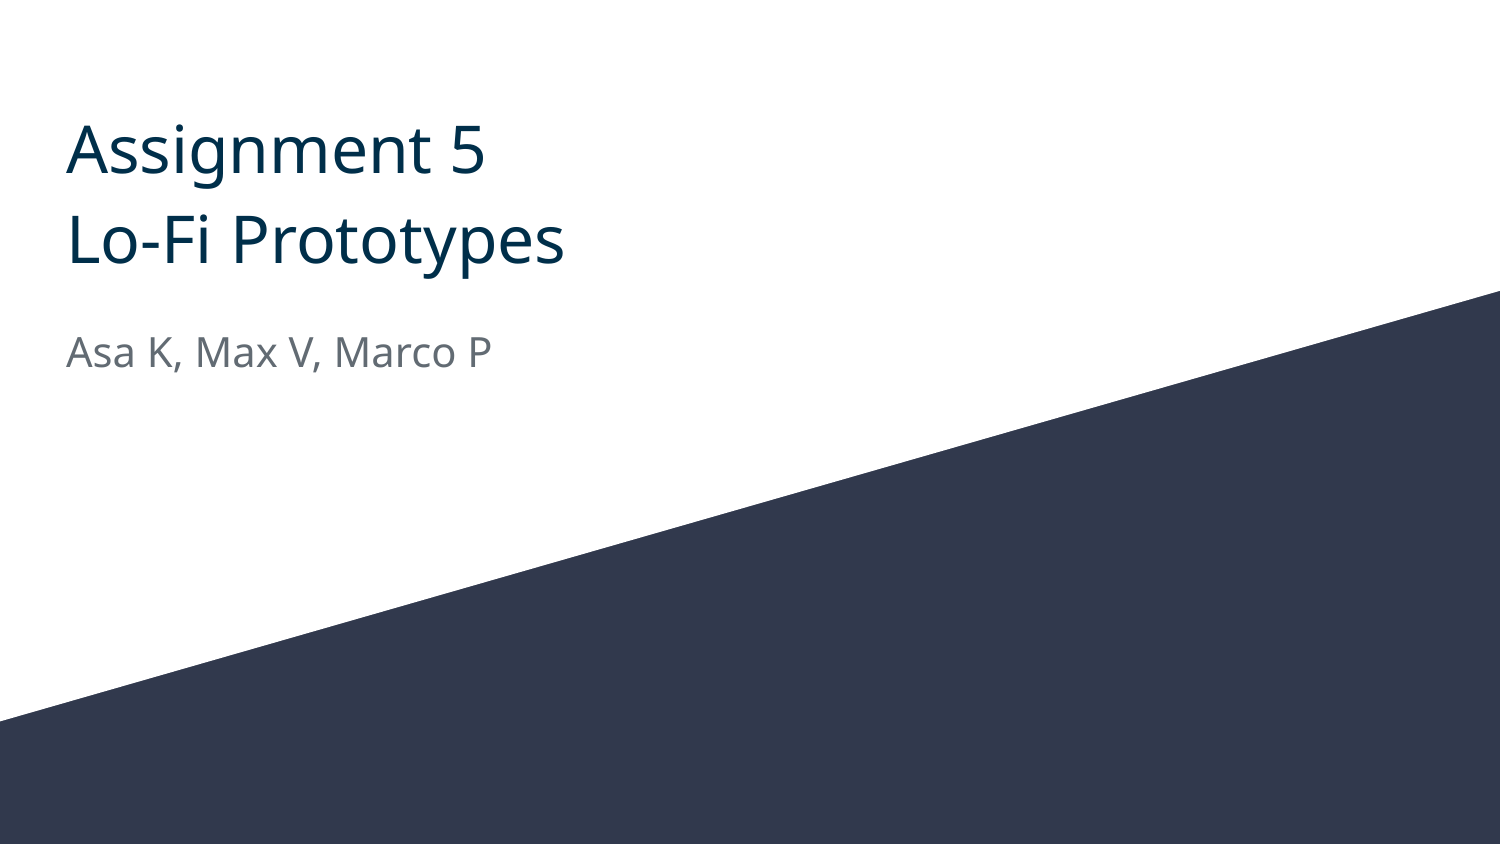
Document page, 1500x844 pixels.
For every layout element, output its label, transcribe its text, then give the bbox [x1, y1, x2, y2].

title Assignment 5 Lo-Fi Prototypes [51, 88, 1449, 299]
subtitle Asa K, Max V, Marco P [51, 308, 748, 430]
